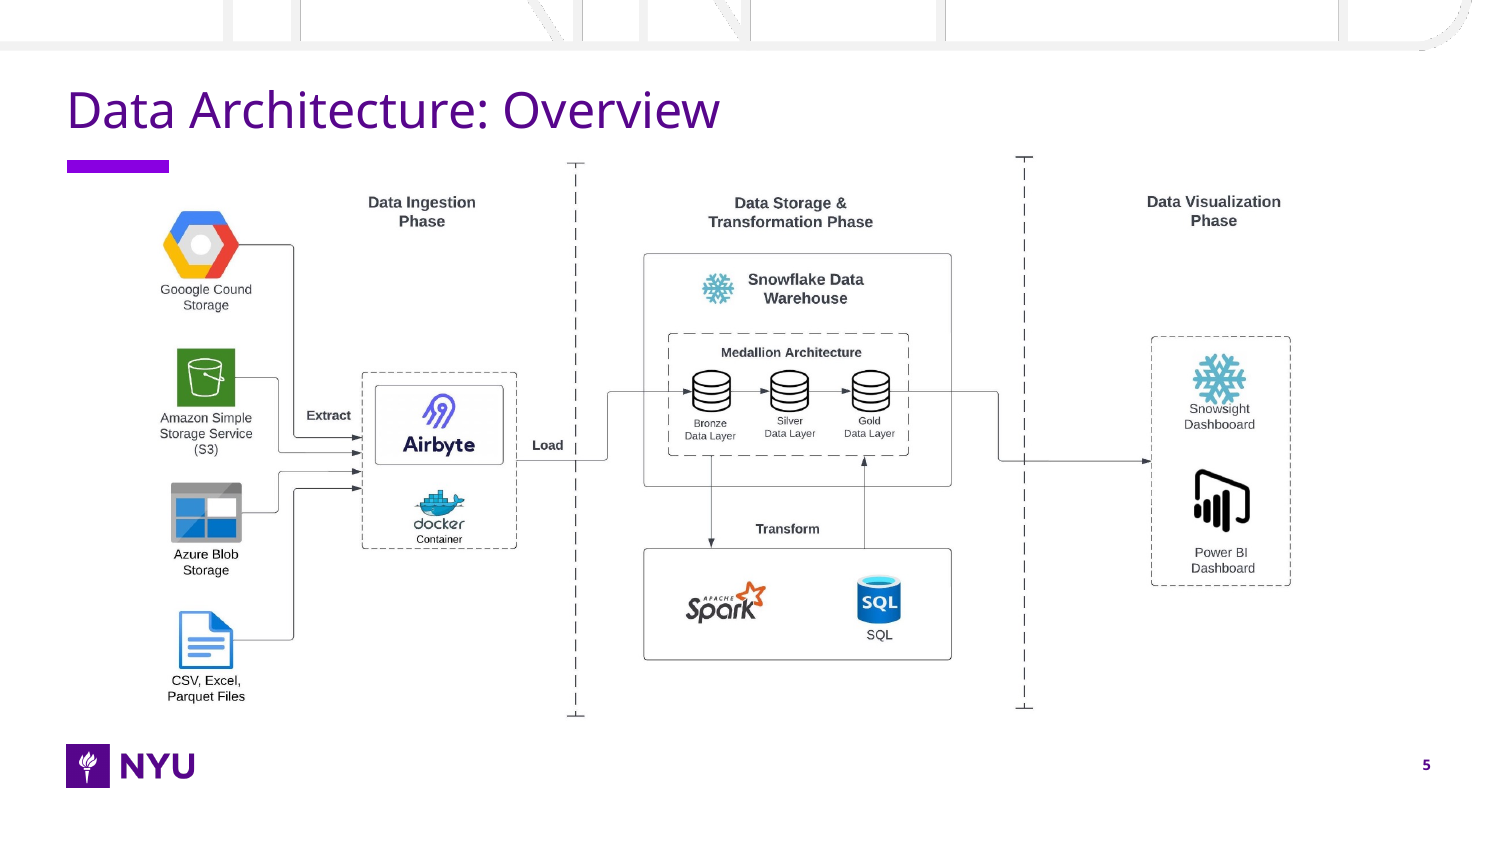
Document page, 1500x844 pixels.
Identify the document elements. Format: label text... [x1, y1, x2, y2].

picture [66, 744, 195, 788]
picture [138, 134, 1311, 726]
picture [0, 0, 1496, 51]
title Data Architecture: Overview [51, 72, 1434, 167]
